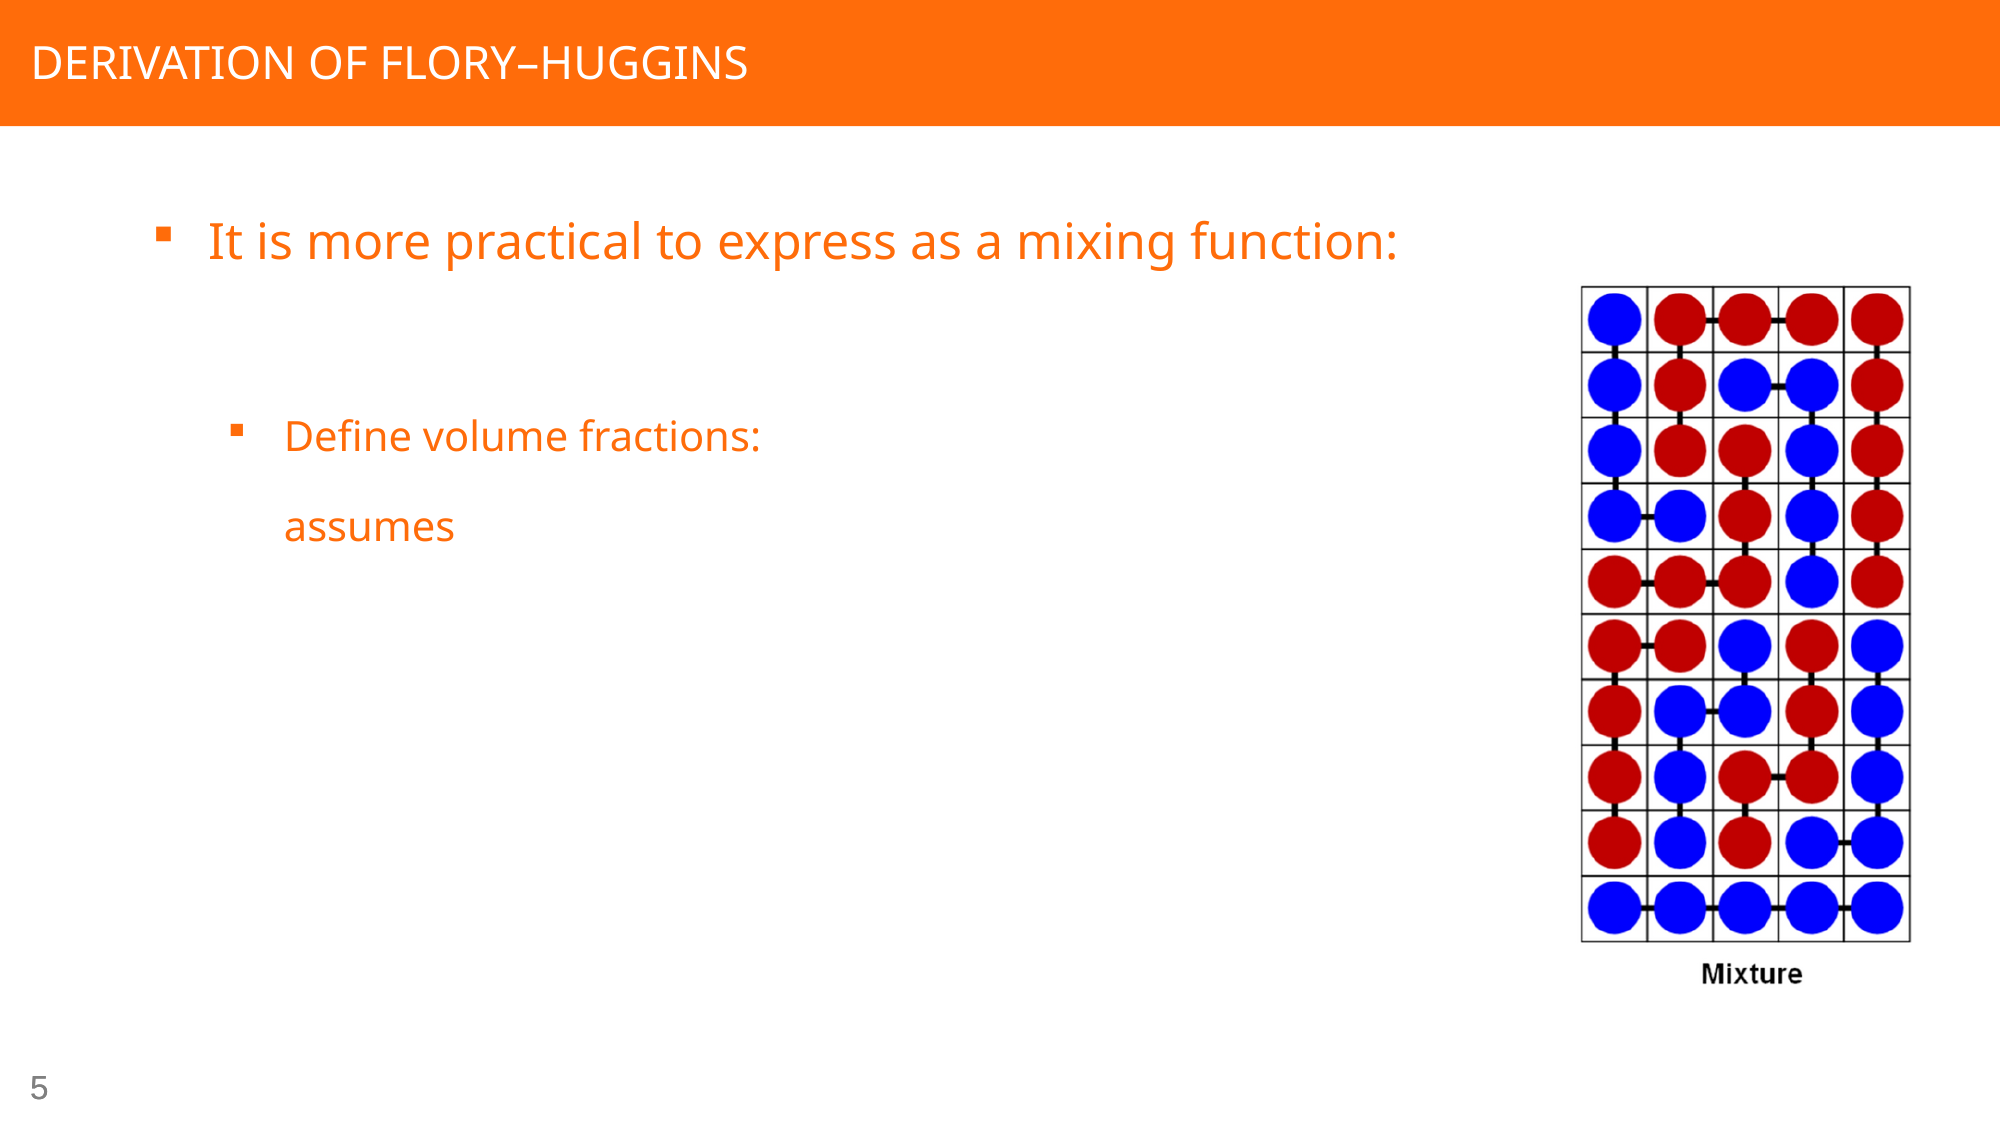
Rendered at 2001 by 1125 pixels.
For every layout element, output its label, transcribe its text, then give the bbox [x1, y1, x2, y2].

picture [1552, 208, 1913, 1041]
title Derivation of Flory–Huggins [15, 22, 970, 108]
